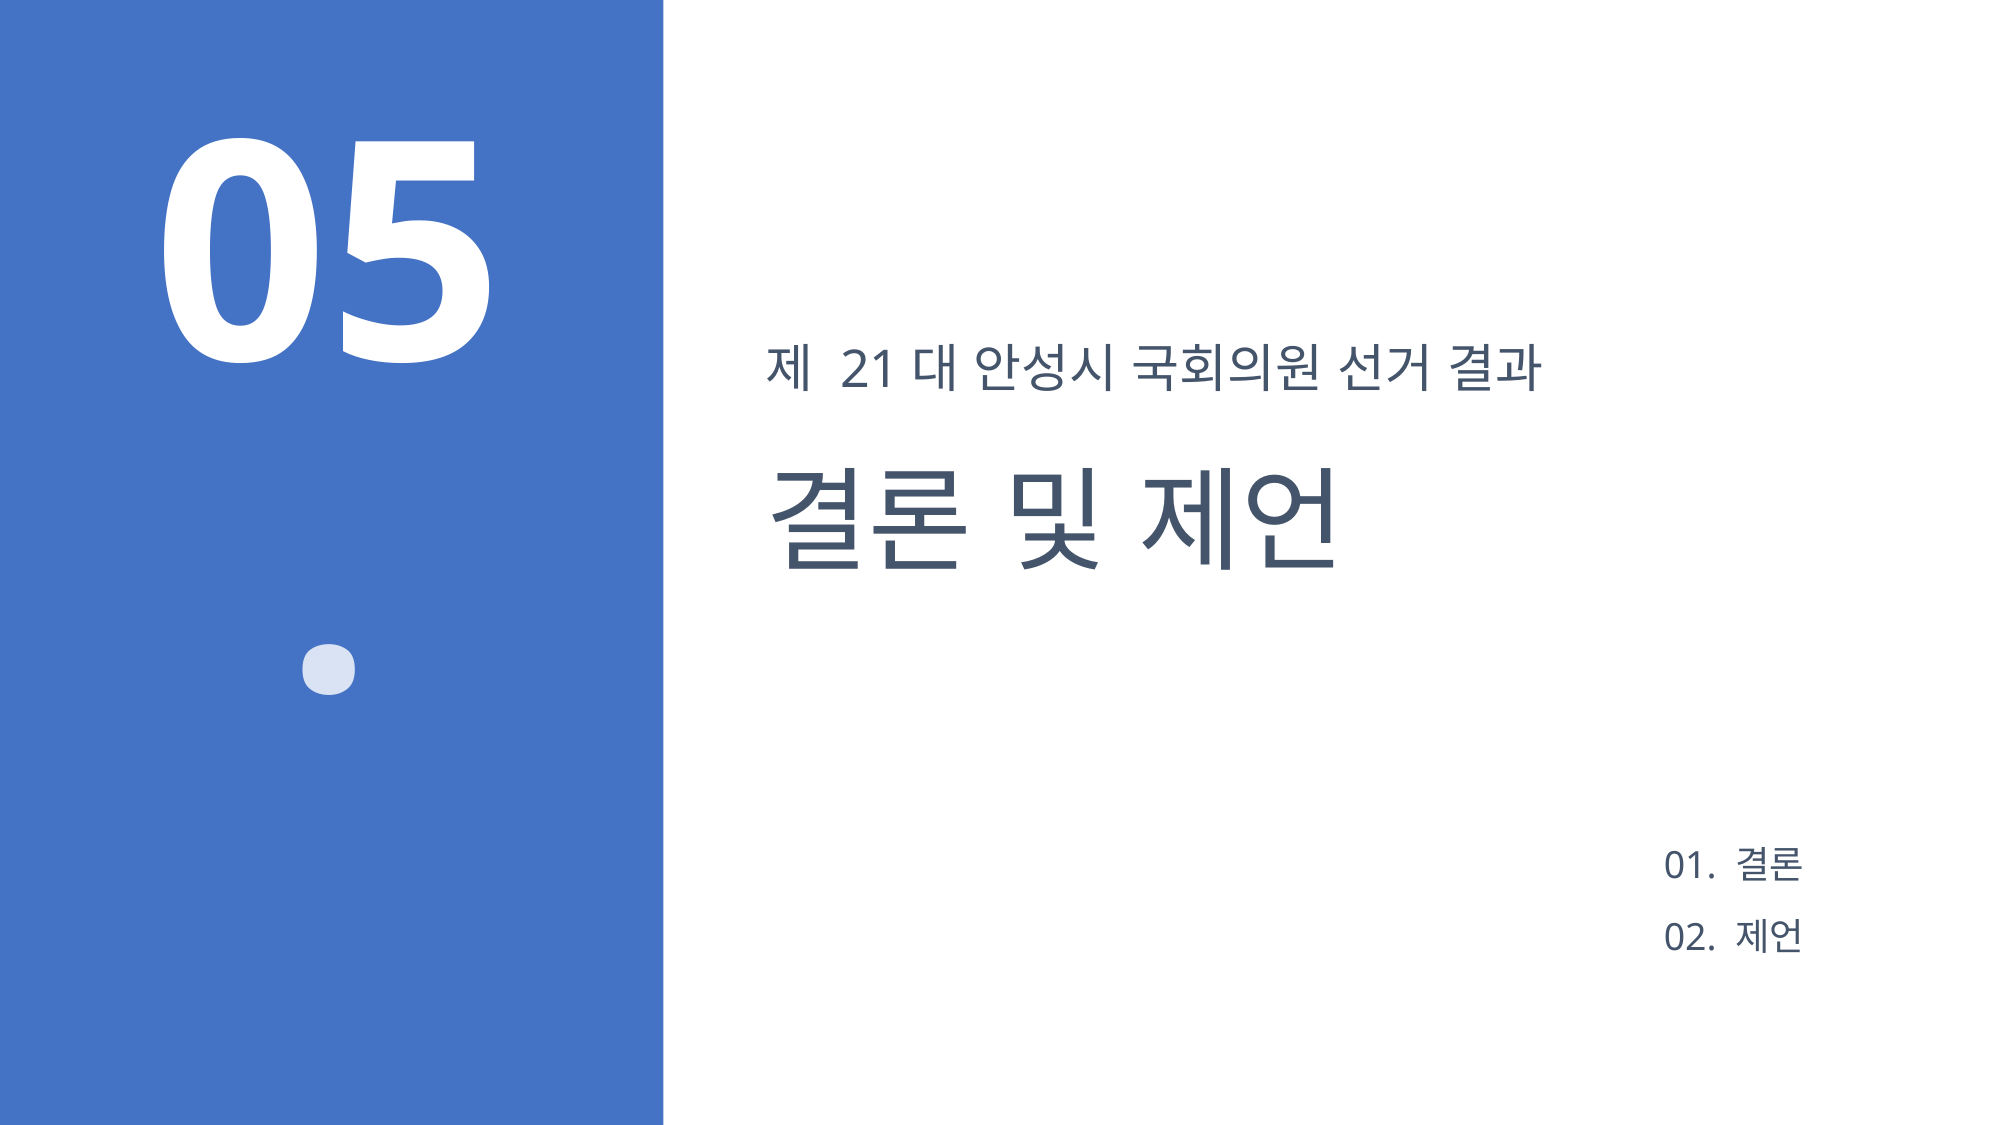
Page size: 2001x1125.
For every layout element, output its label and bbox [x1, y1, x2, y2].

text_box [55, 0, 2000, 1125]
